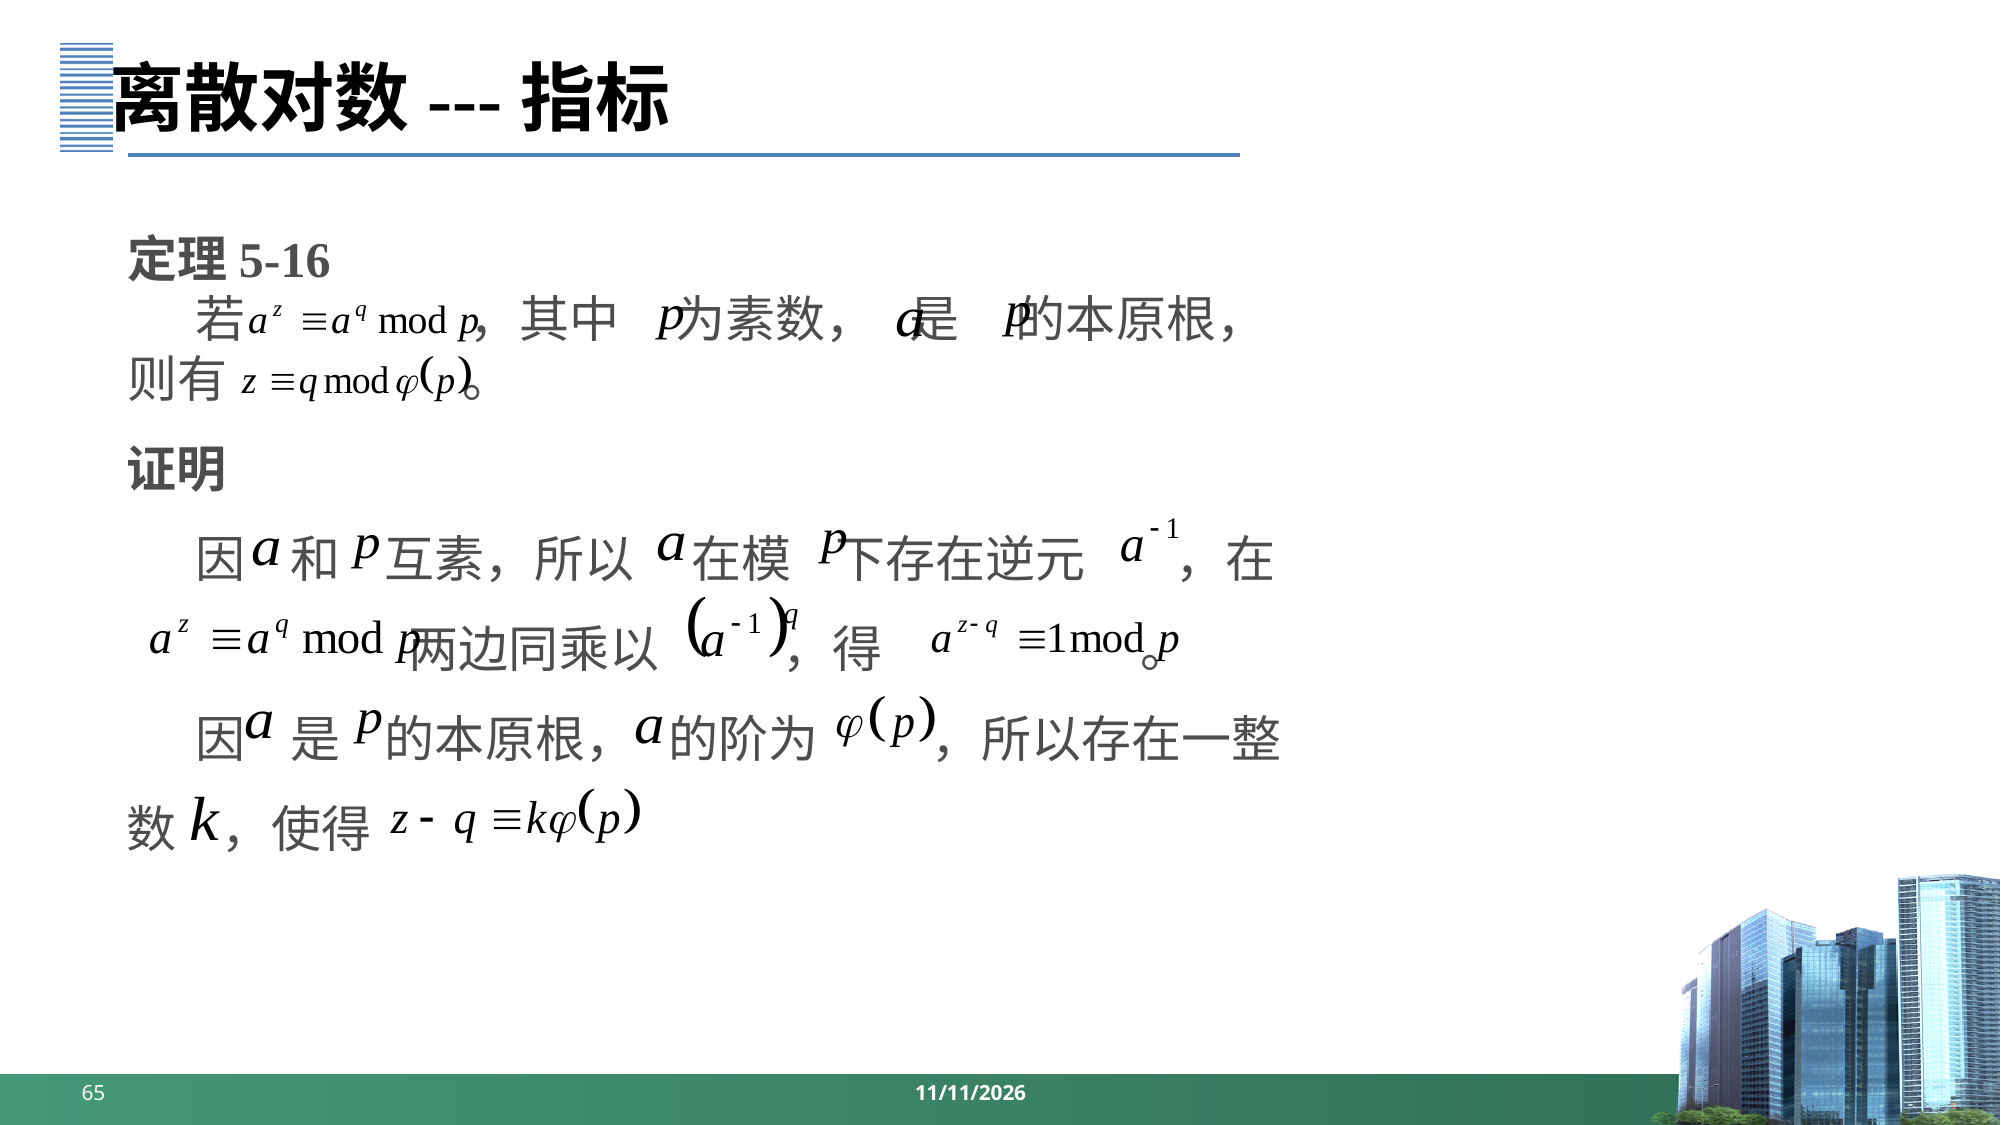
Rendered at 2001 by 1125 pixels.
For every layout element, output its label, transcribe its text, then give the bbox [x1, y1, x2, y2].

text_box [806, 520, 860, 575]
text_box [179, 783, 236, 857]
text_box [647, 522, 699, 575]
text_box 证明 因 和 互素，所以 在模 下存在逆元 ，在 两边同乘以 ，得 。 因 是 的本原根， 的阶为 ，所以存在一整数 ，使得 [112, 429, 1329, 865]
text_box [624, 705, 677, 758]
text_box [923, 605, 1188, 671]
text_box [885, 298, 938, 352]
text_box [339, 525, 393, 580]
title 离散对数---指标 [117, 48, 1678, 142]
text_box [235, 700, 287, 754]
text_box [141, 602, 431, 674]
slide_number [900, 1072, 1367, 1113]
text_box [643, 296, 698, 350]
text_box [1112, 505, 1188, 575]
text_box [679, 588, 808, 679]
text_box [990, 293, 1044, 348]
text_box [234, 354, 475, 410]
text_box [381, 787, 644, 854]
picture [60, 43, 113, 152]
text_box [241, 290, 488, 351]
text_box 定理5-16 若 ，其中 为素数， 是 的本原根， 则有 。 [112, 220, 1388, 416]
slide_number 65 [66, 1072, 184, 1113]
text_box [341, 700, 396, 755]
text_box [241, 527, 294, 580]
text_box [829, 686, 943, 766]
